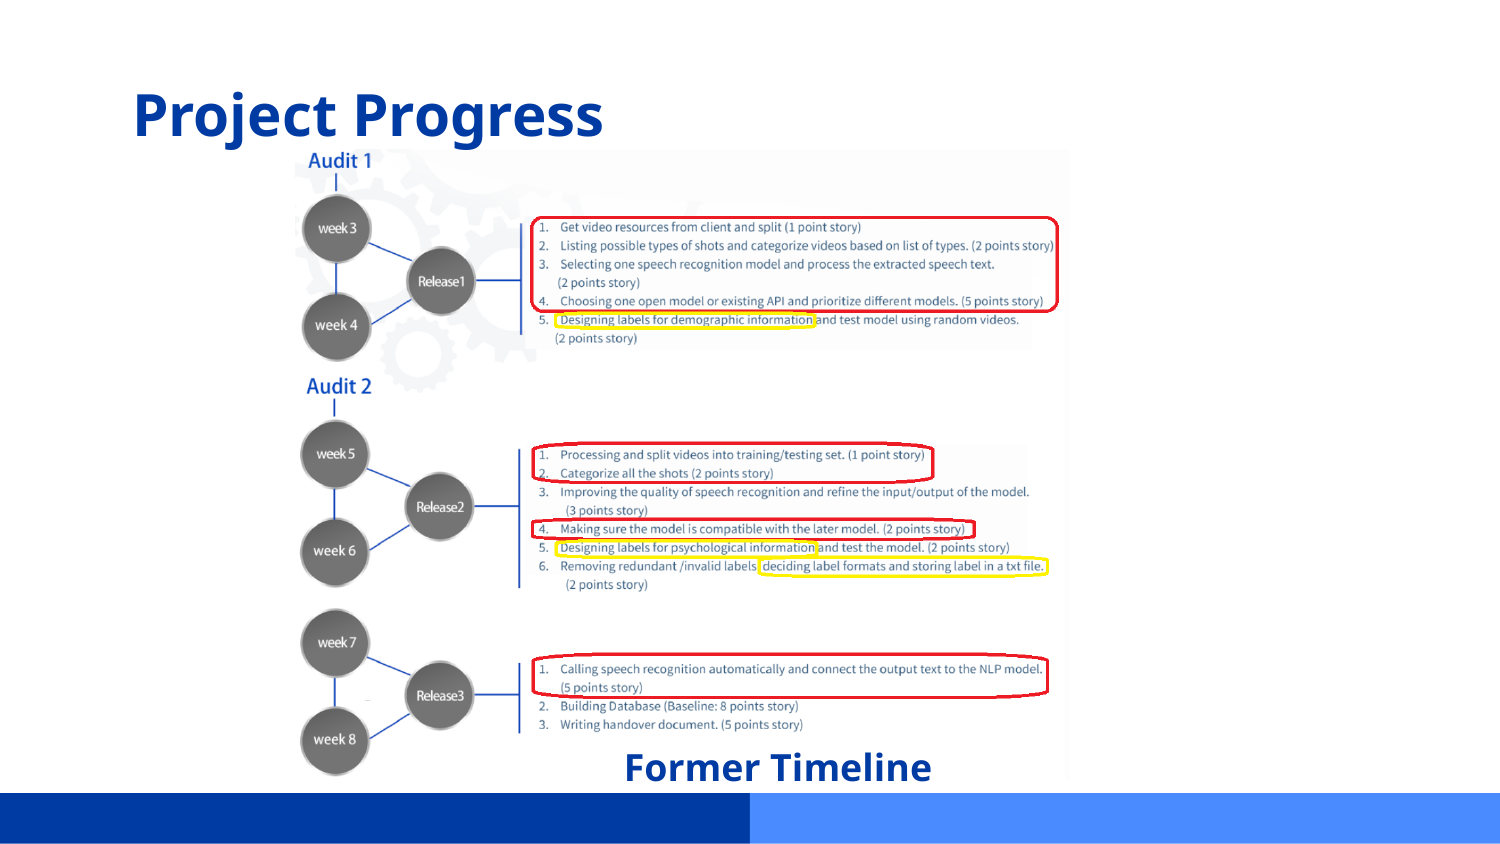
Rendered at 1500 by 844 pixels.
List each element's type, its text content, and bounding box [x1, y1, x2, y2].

title Project Progress [116, 63, 1383, 157]
picture [295, 148, 1071, 781]
text_box Former Timeline [608, 728, 1099, 806]
